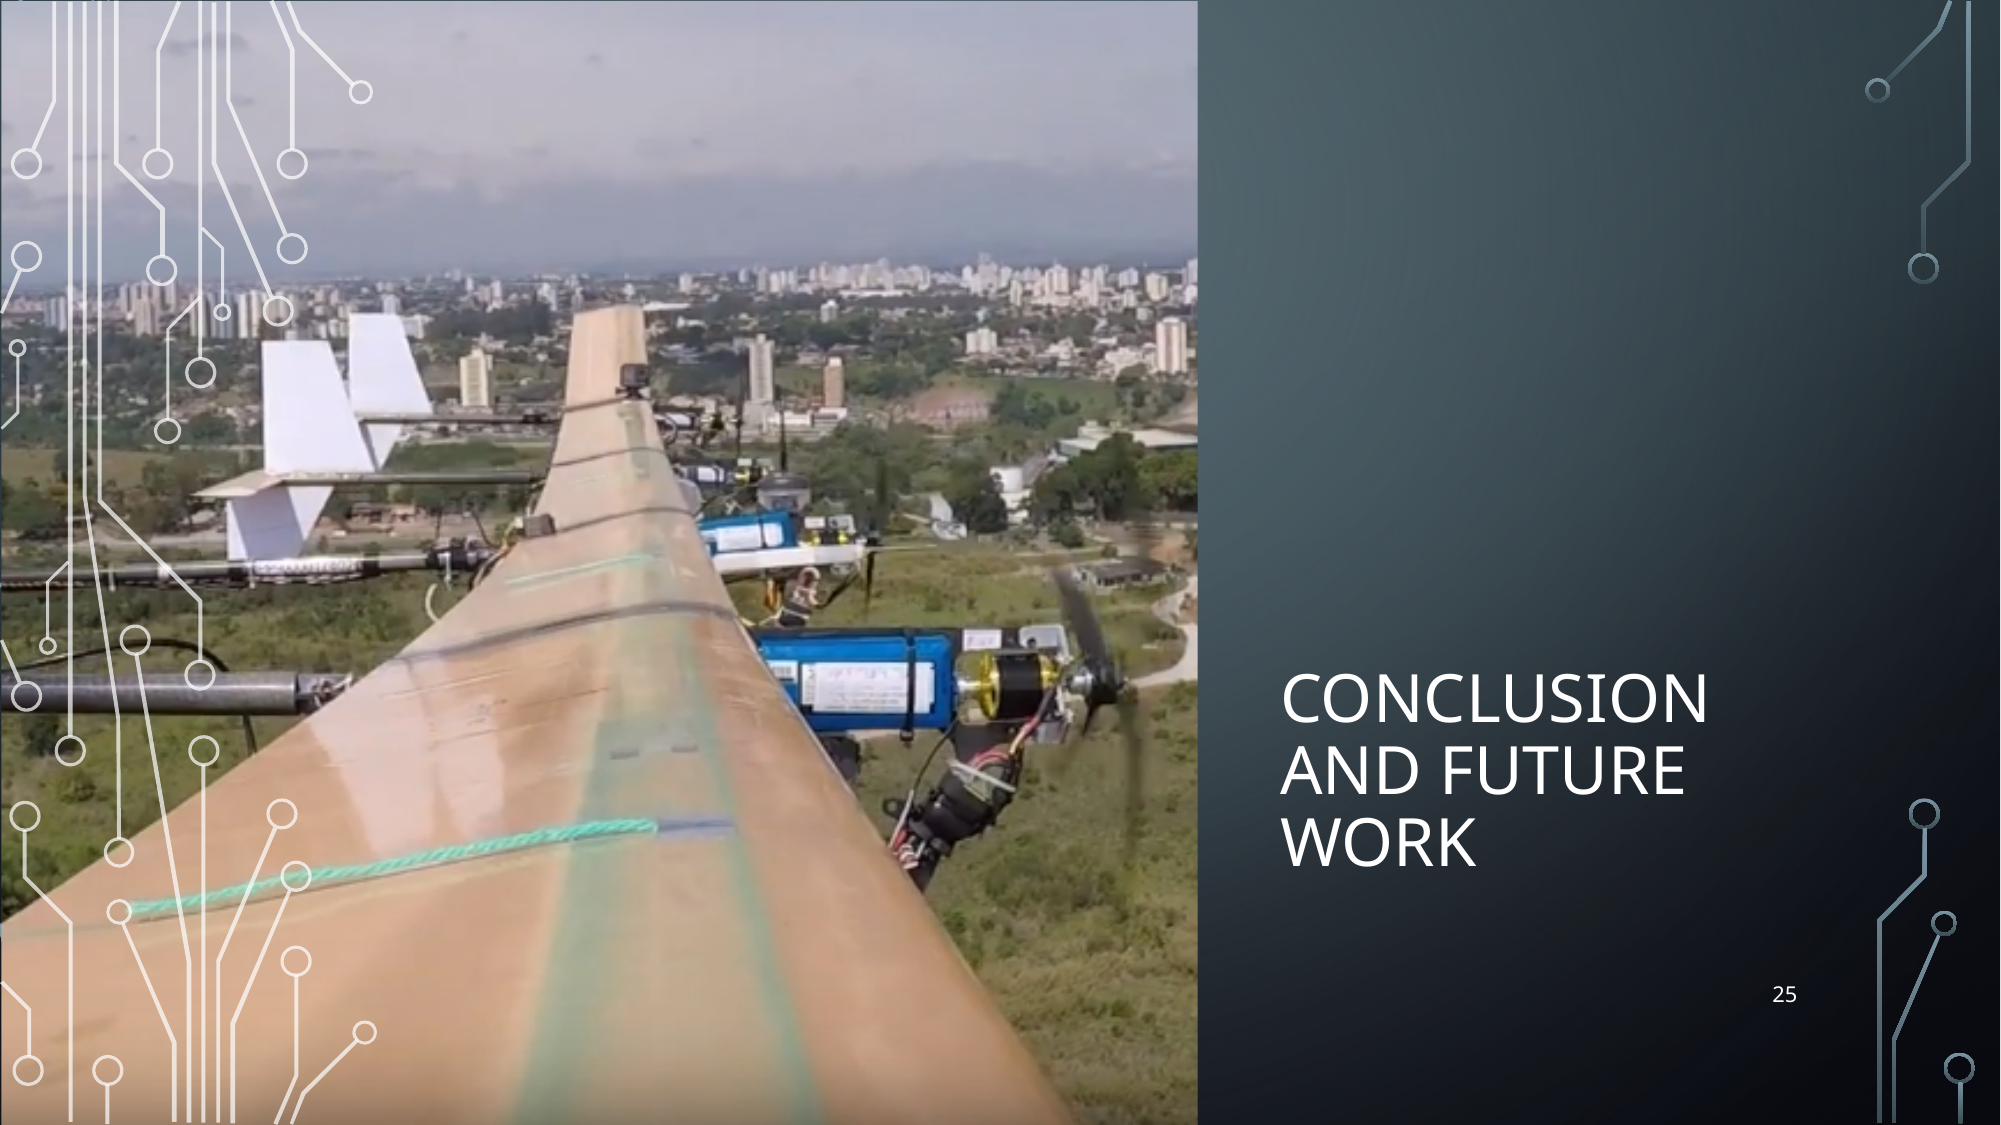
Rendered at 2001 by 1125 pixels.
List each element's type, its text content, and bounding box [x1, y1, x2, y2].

picture [379, 1, 1198, 1125]
slide_number 25 [1685, 965, 1813, 1025]
title Conclusion and future work [1265, 651, 1772, 895]
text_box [0, 0, 379, 1125]
